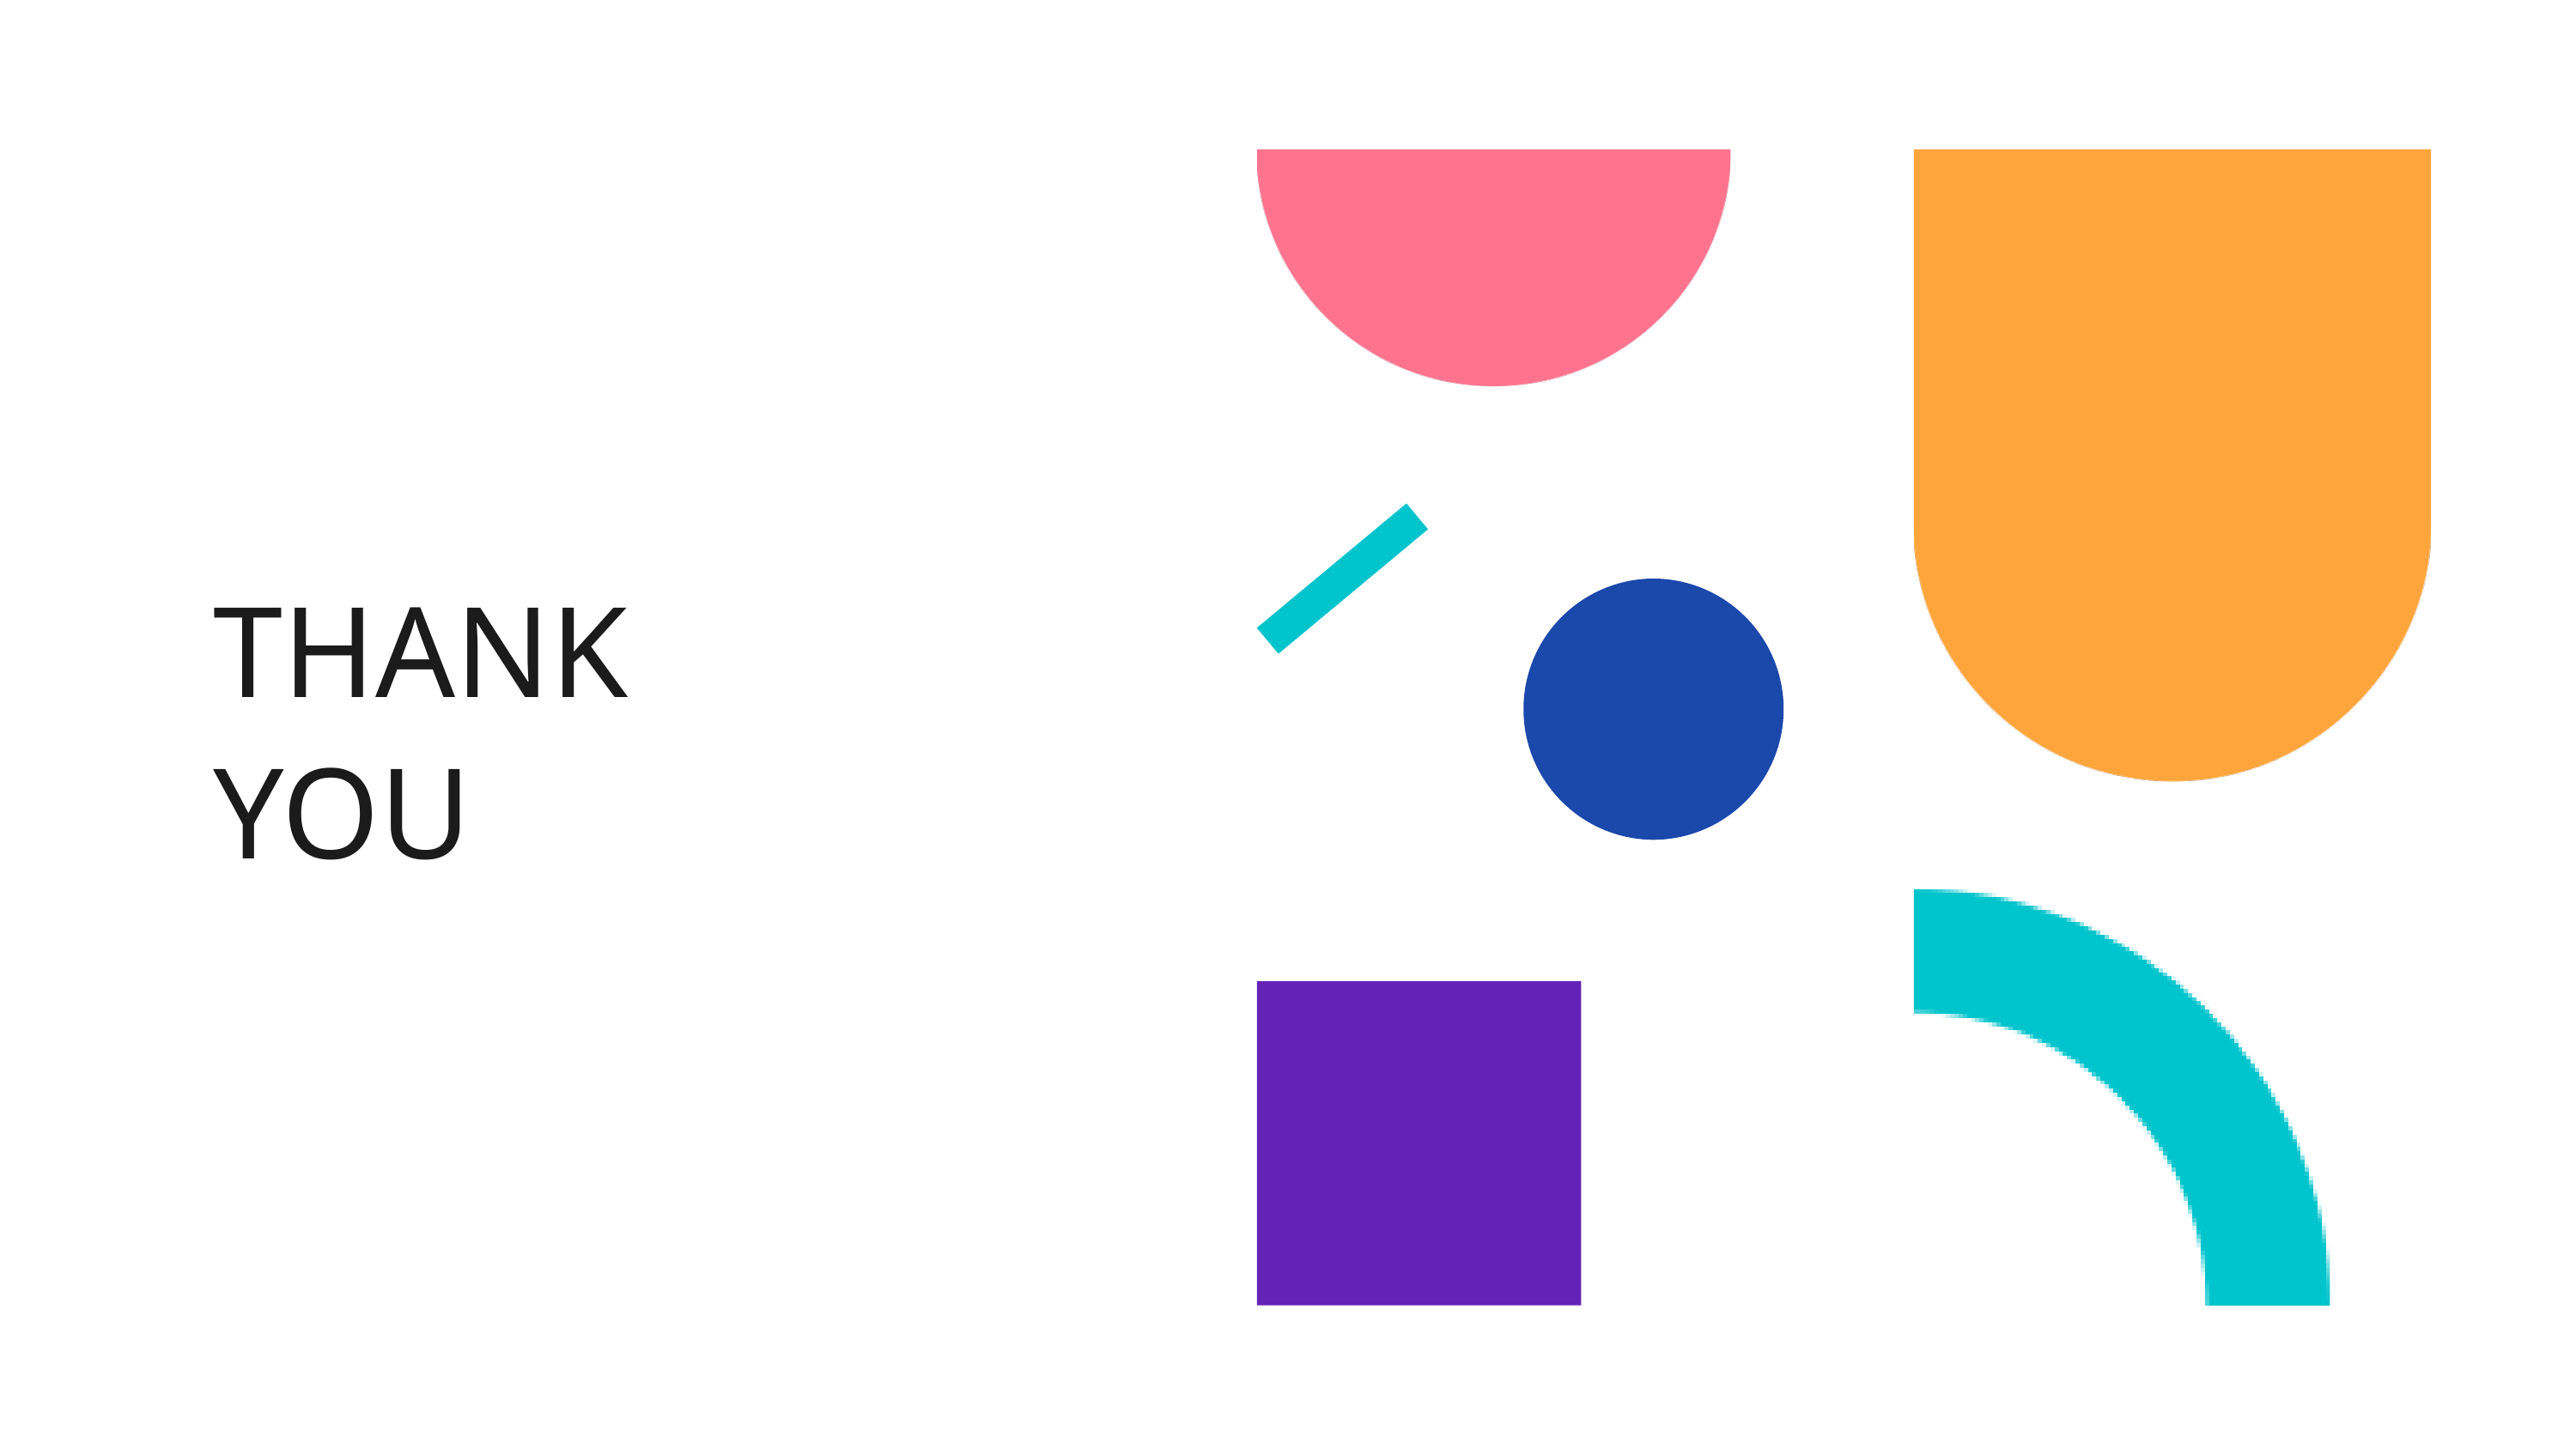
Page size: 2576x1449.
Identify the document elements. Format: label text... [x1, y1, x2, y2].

text_box [1913, 889, 2330, 1306]
text_box [1256, 503, 1429, 654]
text_box [1913, 149, 2432, 782]
text_box [1256, 981, 1582, 1306]
text_box THANK YOU [213, 561, 1084, 884]
text_box [1256, 149, 1731, 386]
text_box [1522, 578, 1785, 840]
